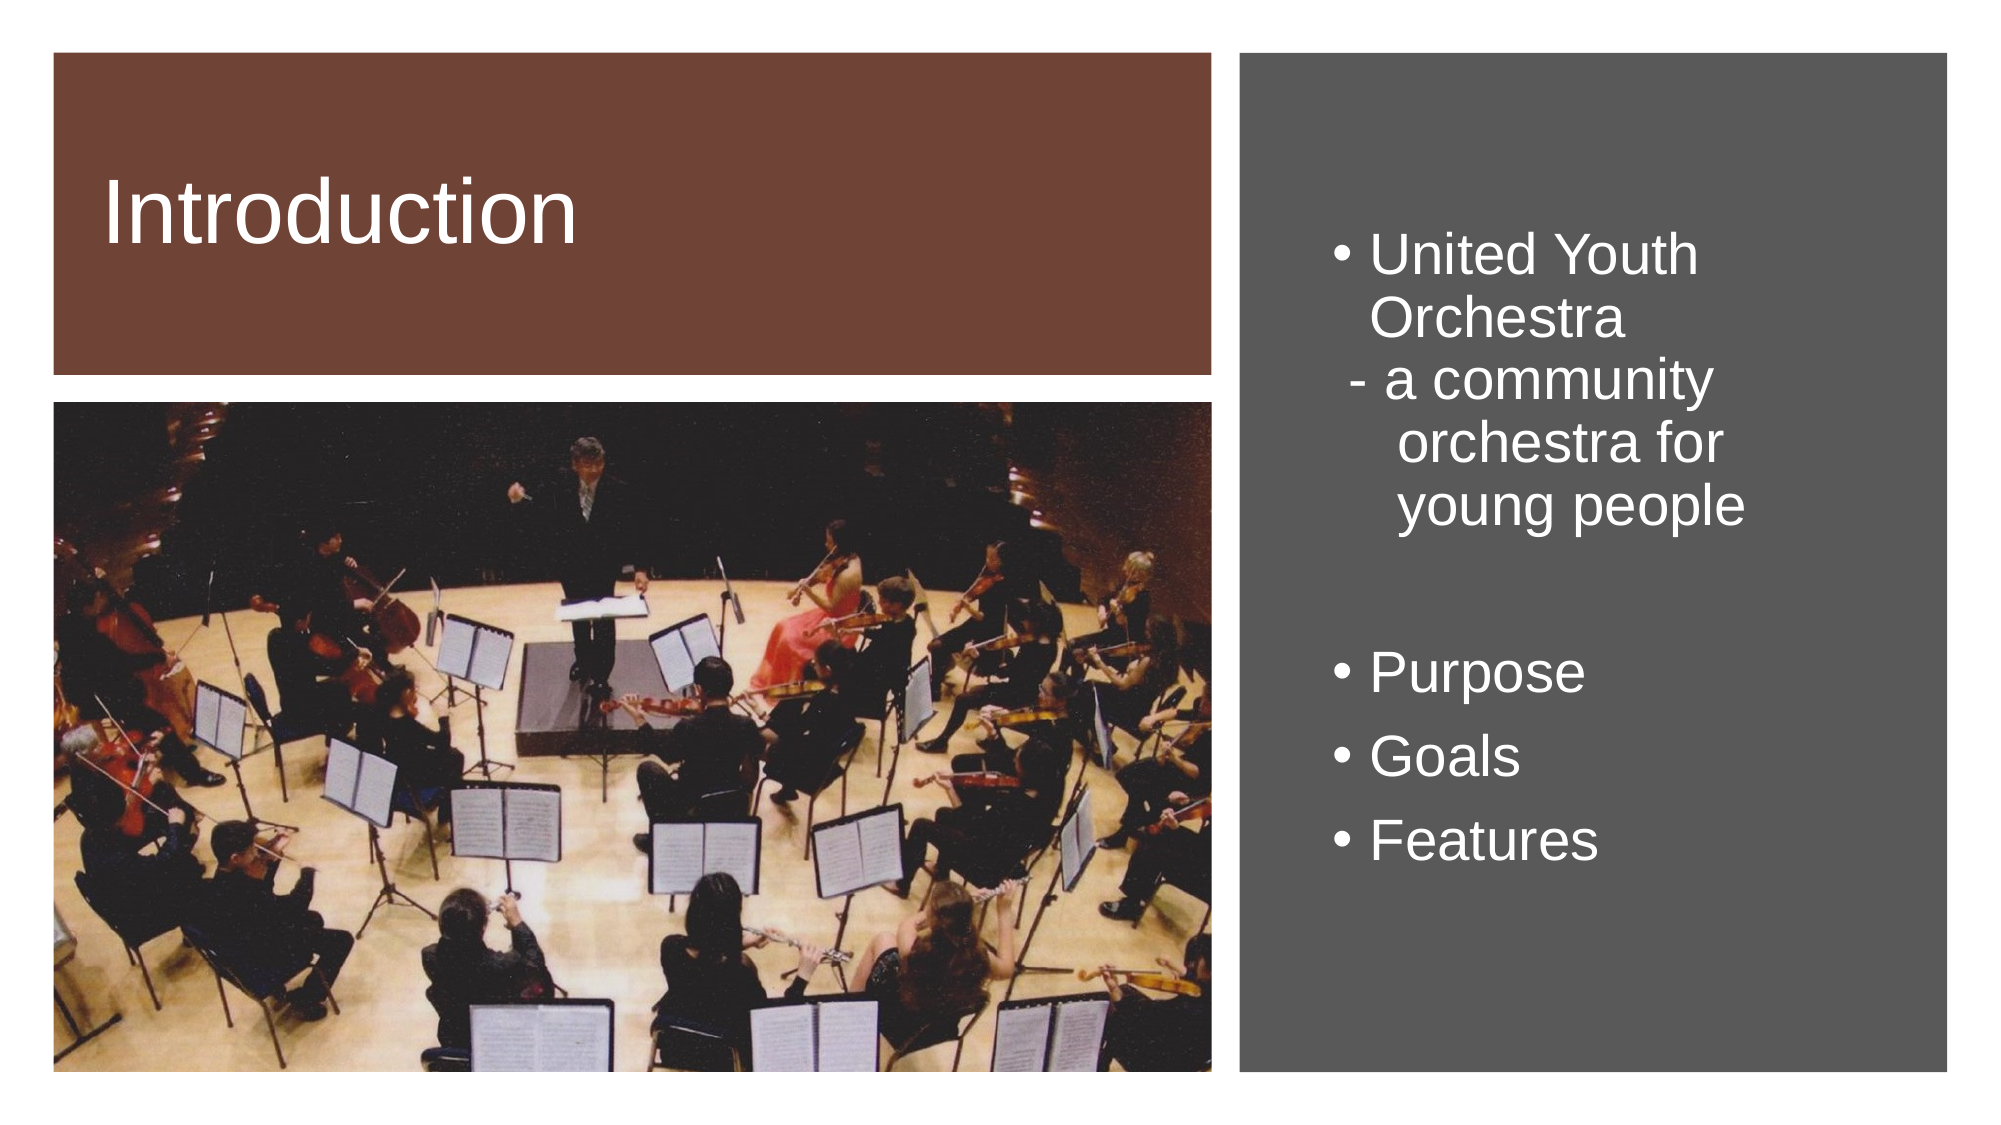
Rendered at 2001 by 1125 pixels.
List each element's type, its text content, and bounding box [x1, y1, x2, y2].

title Introduction [85, 80, 1168, 348]
text_box [1239, 52, 1948, 1073]
picture [53, 402, 1212, 1072]
list United Youth Orchestra - a community orchestra for young people Purpose Goals Features [1317, 150, 1879, 947]
text_box [53, 52, 1212, 376]
